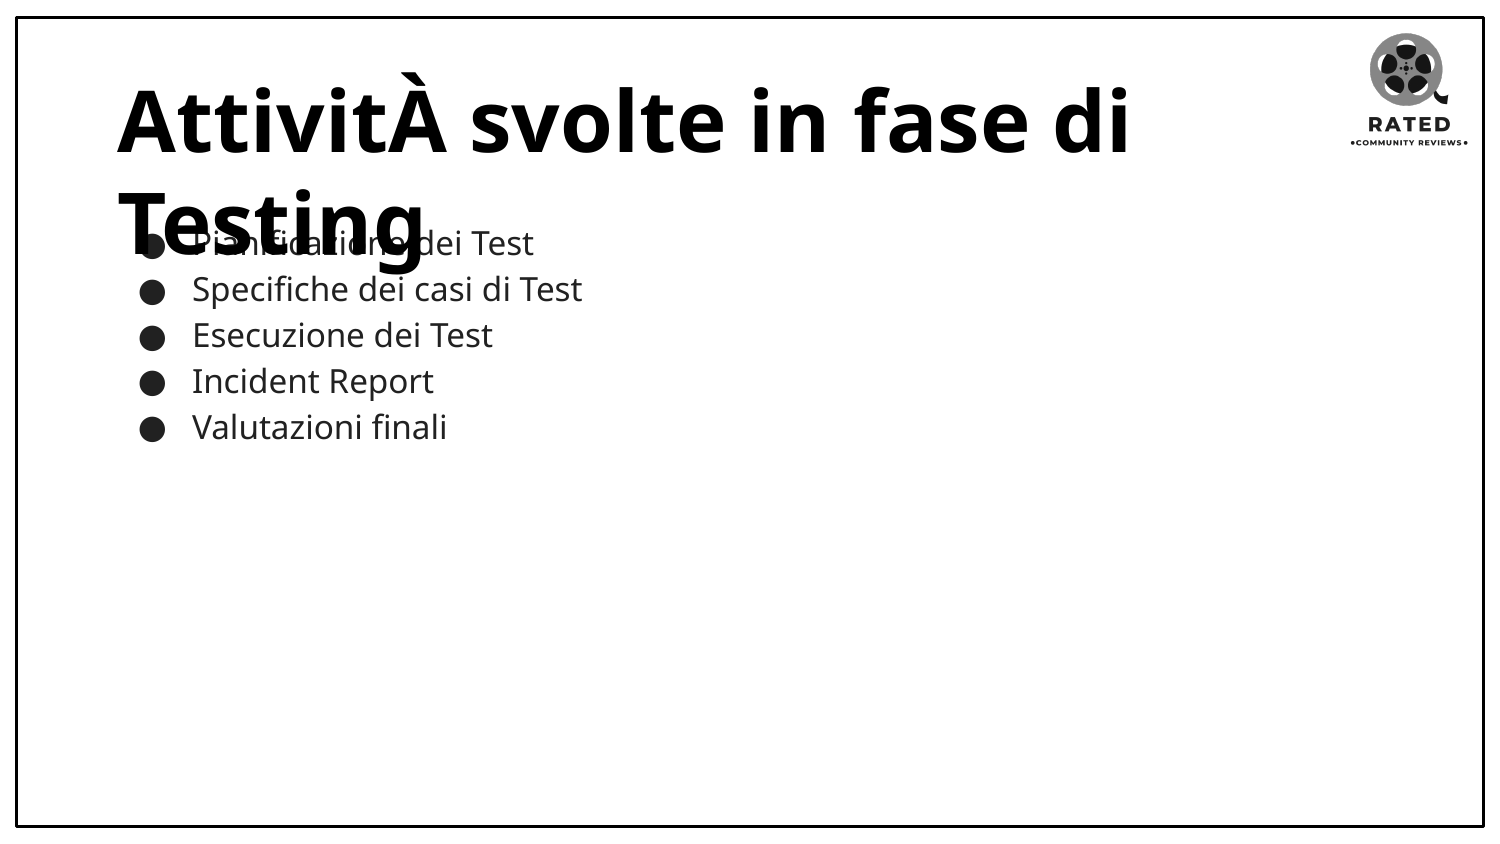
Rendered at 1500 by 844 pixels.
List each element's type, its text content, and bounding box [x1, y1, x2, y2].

picture [1305, 0, 1500, 198]
subtitle Pianificazione dei Test Specifiche dei casi di Test Esecuzione dei Test Incident Report Valutazioni finali [101, 201, 1395, 802]
title AttivitÀ svolte in fase di Testing [102, 51, 1300, 168]
